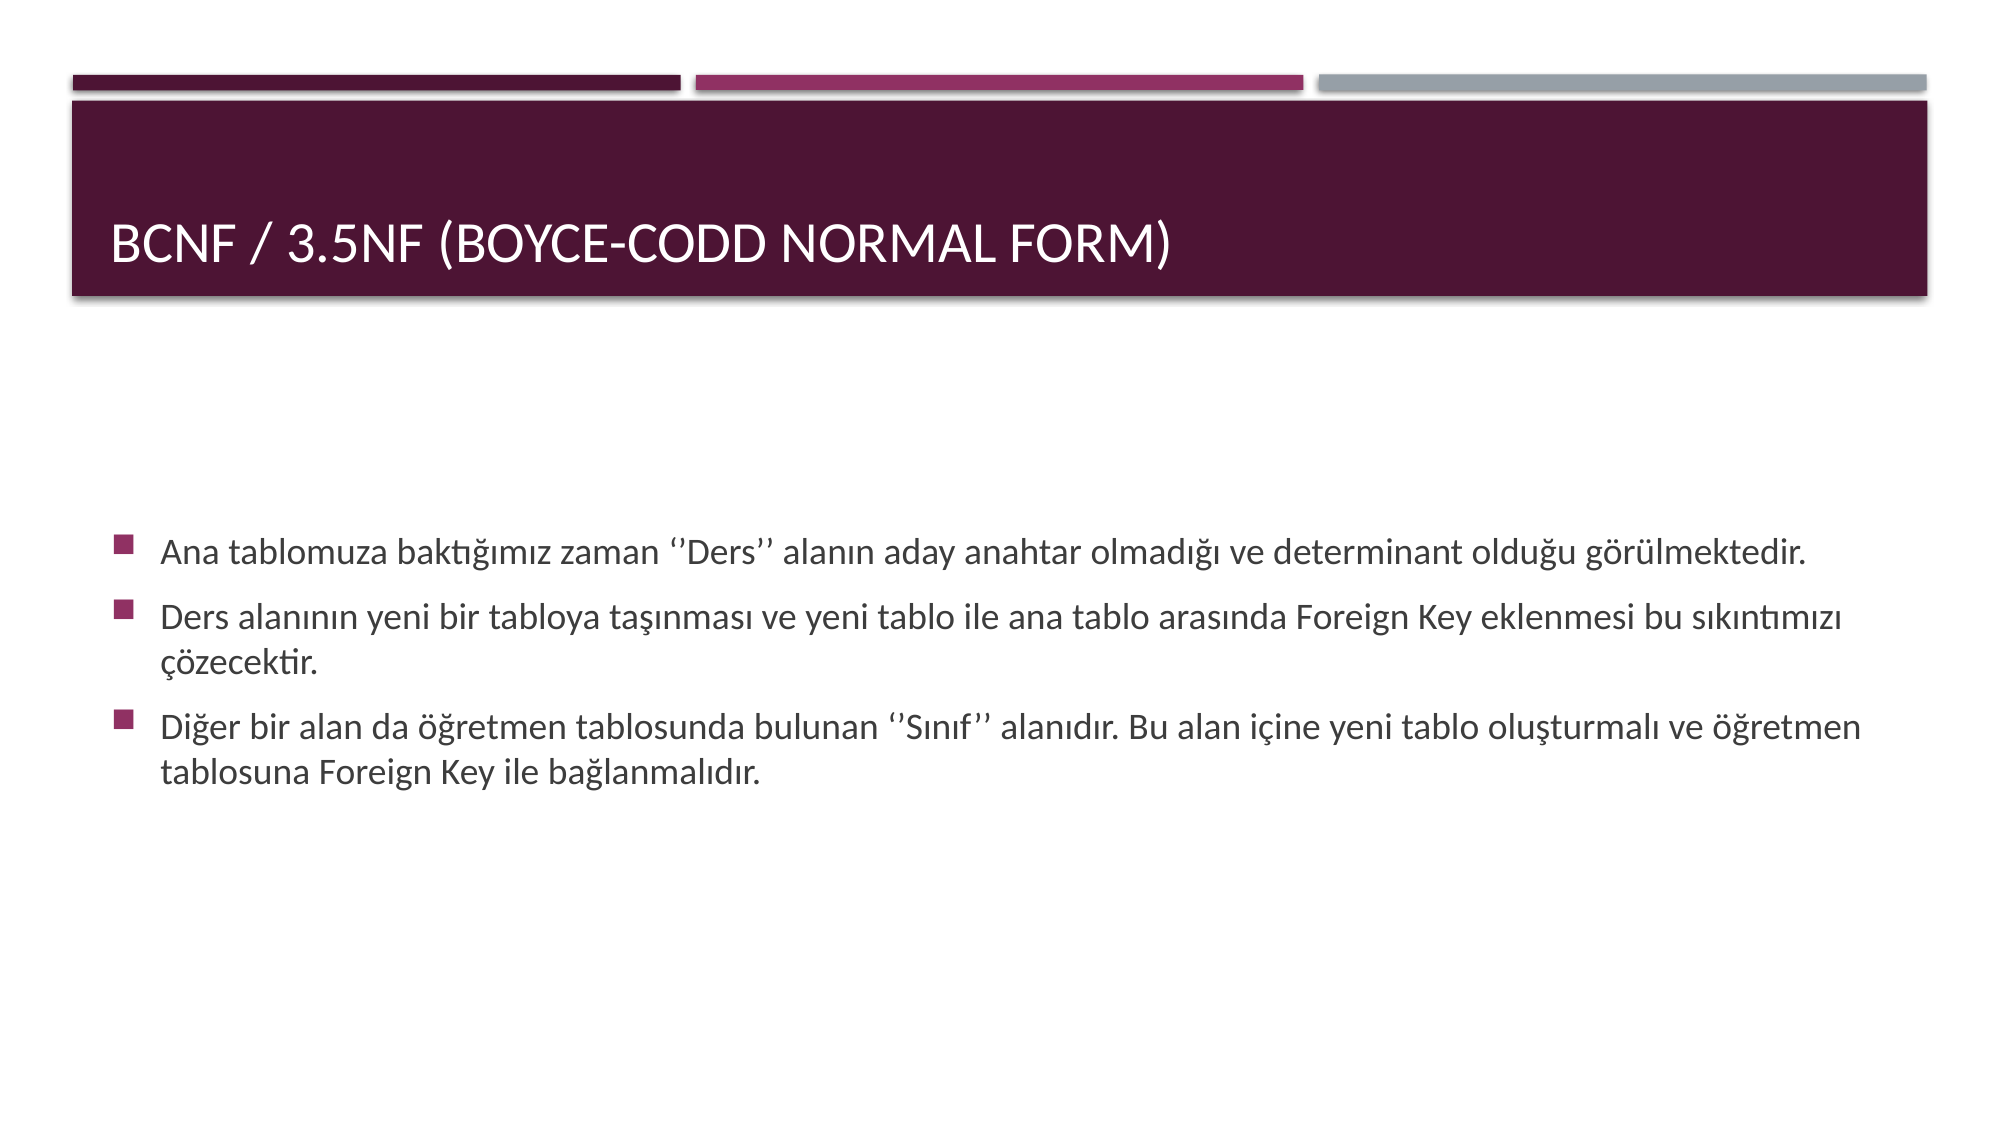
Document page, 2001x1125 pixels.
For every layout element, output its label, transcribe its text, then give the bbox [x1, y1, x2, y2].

title BCNF / 3.5NF (Boyce-codd normal form) [95, 115, 1905, 282]
list Ana tablomuza baktığımız zaman ‘’Ders’’ alanın aday anahtar olmadığı ve determinant olduğu görülmektedir. Ders alanının yeni bir tabloya taşınması ve yeni tablo ile ana tablo arasında Foreign Key eklenmesi bu sıkıntımızı çözecektir. Diğer bir alan da öğretmen tablosunda bulunan ‘’Sınıf’’ alanıdır. Bu alan içine yeni tablo oluşturmalı ve öğretmen tablosuna Foreign Key ile bağlanmalıdır. [95, 357, 1905, 962]
